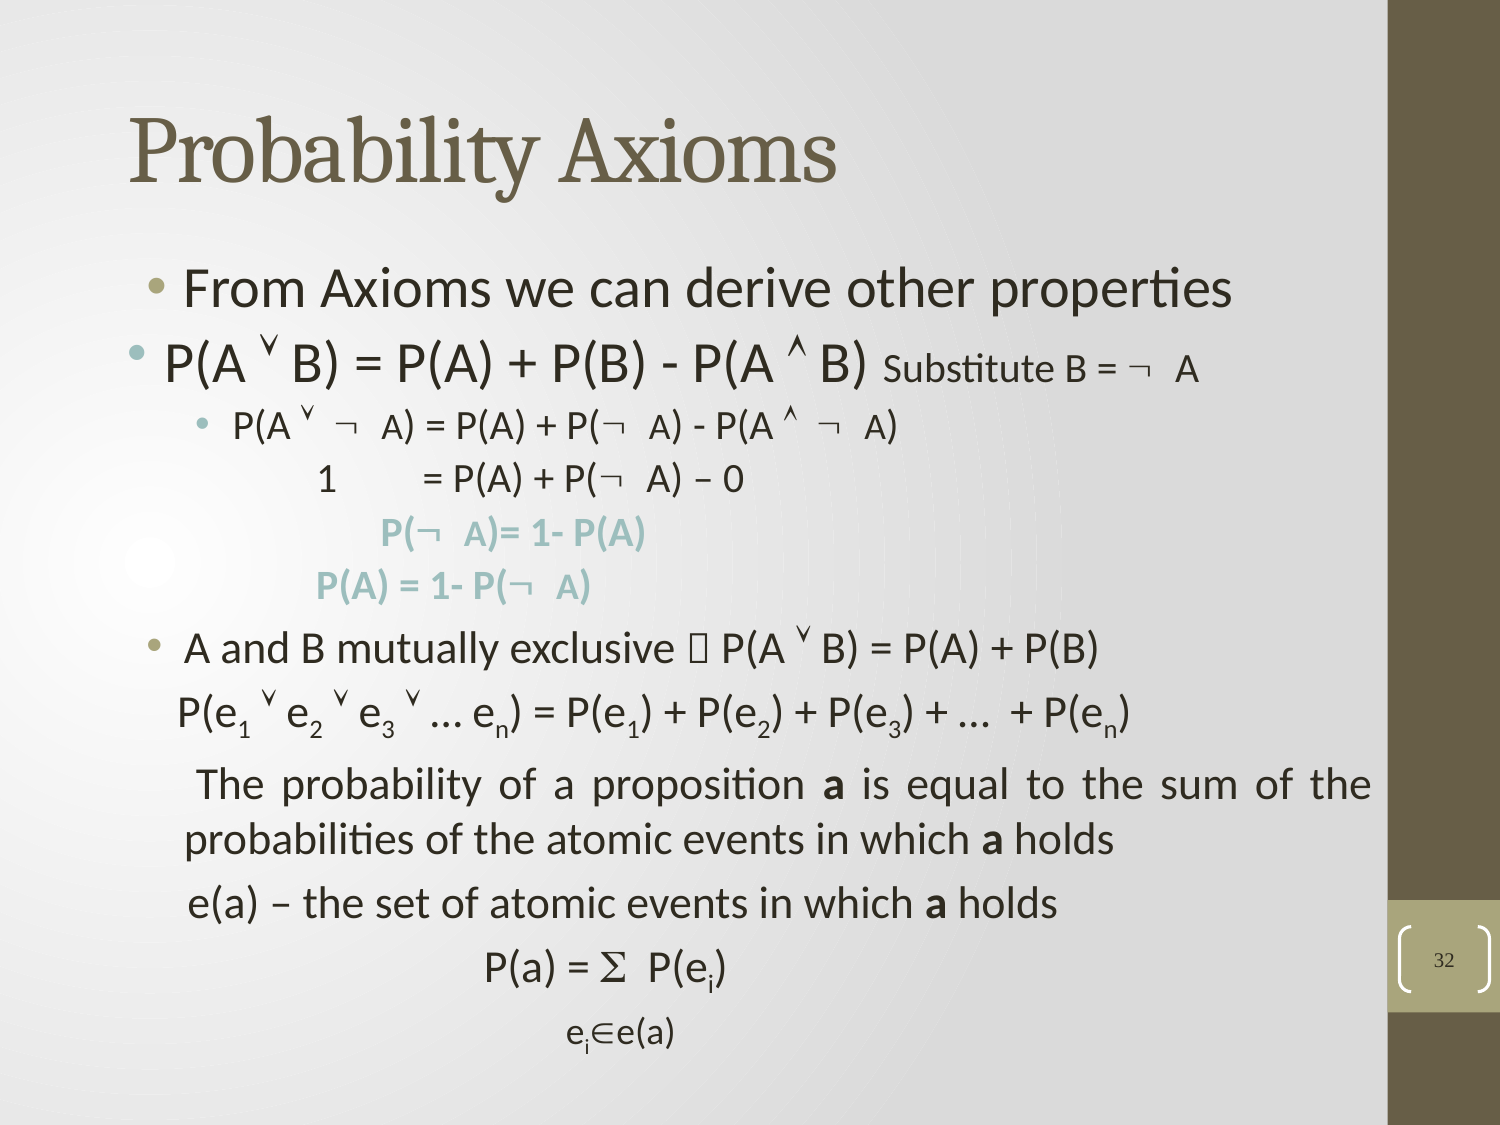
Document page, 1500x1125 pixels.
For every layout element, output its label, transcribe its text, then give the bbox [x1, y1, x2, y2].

title Probability Axioms [112, 50, 1388, 238]
list From Axioms we can derive other properties P(A  B) = P(A) + P(B) - P(A  B) Substitute B = Ø A P(A  Ø A) = P(A) + P(Ø A) - P(A  Ø A) 1 = P(A) + P(Ø A) – 0 P(Ø A)= 1- P(A) P(A) = 1- P(Ø A) A and B mutually exclusive  P(A  B) = P(A) + P(B) P(e1  e2  e3  … en) = P(e1) + P(e2) + P(e3) + … + P(en) The probability of a proposition a is equal to the sum of the probabilities of the atomic events in which a holds e(a) – the set of atomic events in which a holds P(a) =  P(ei) eie(a) [112, 249, 1388, 1075]
slide_number 32 [1397, 925, 1492, 994]
